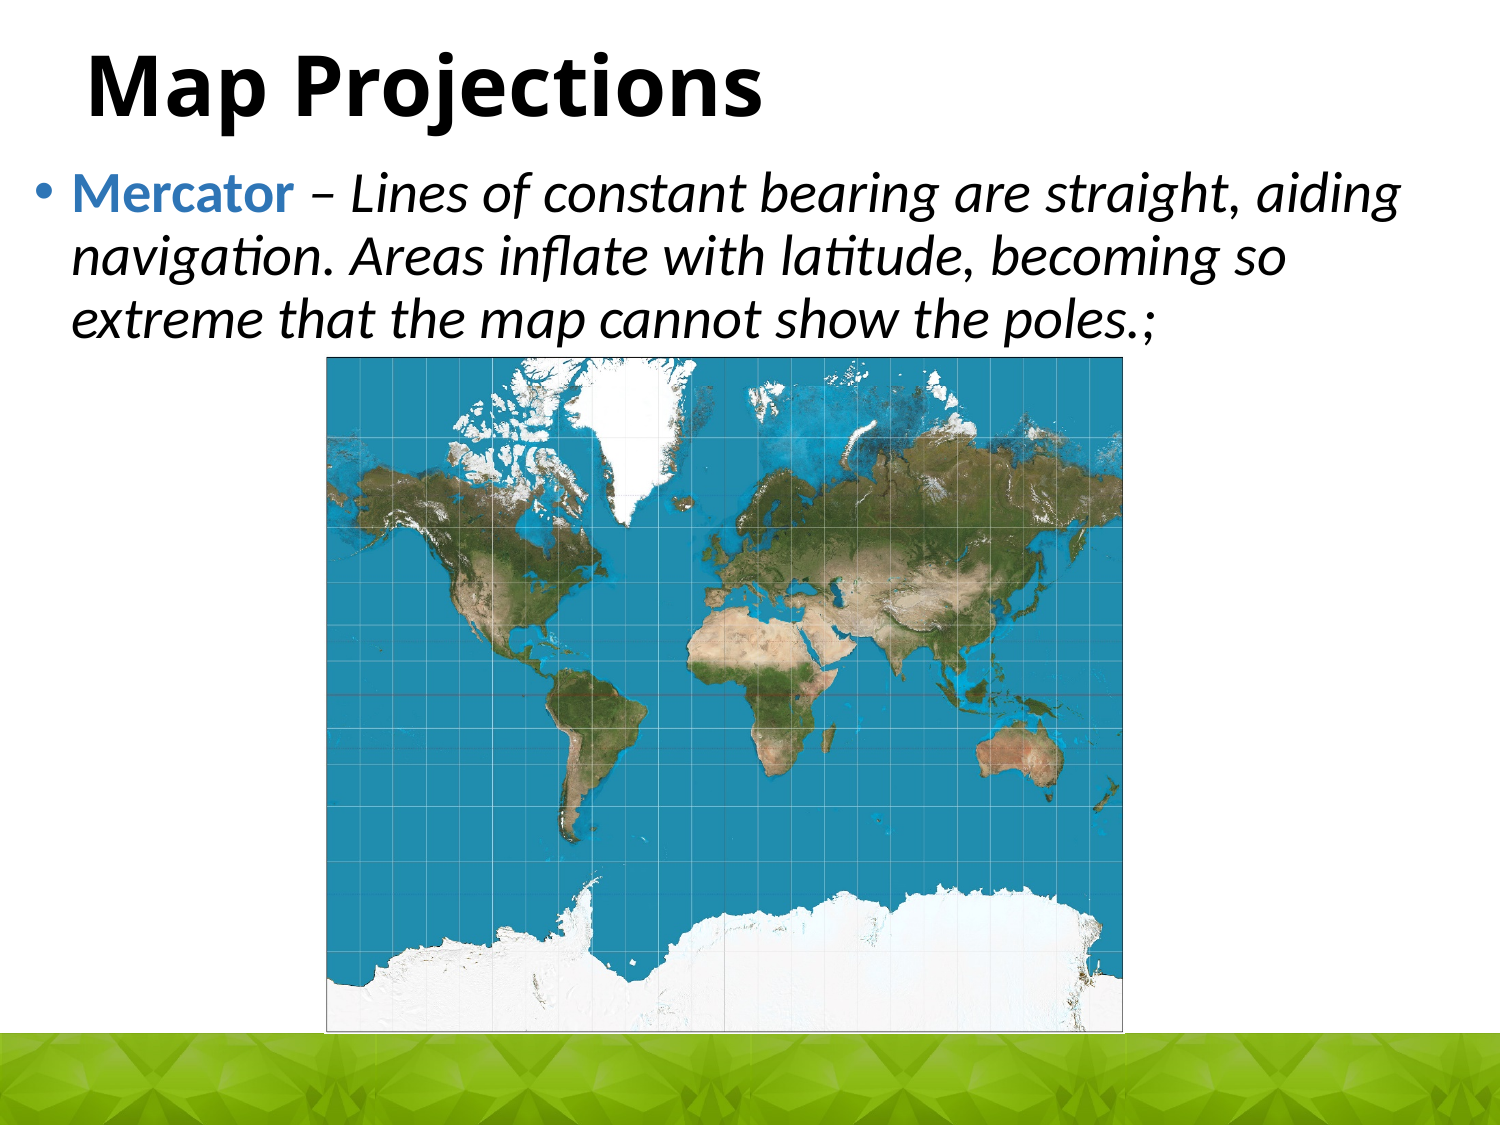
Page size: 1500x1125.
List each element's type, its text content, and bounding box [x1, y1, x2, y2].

title Map Projections [70, 35, 1364, 143]
text_box Mercator – Lines of constant bearing are straight, aiding navigation. Areas inflate with latitude, becoming so extreme that the map cannot show the poles.; [18, 155, 1477, 1021]
picture [0, 354, 1500, 1125]
